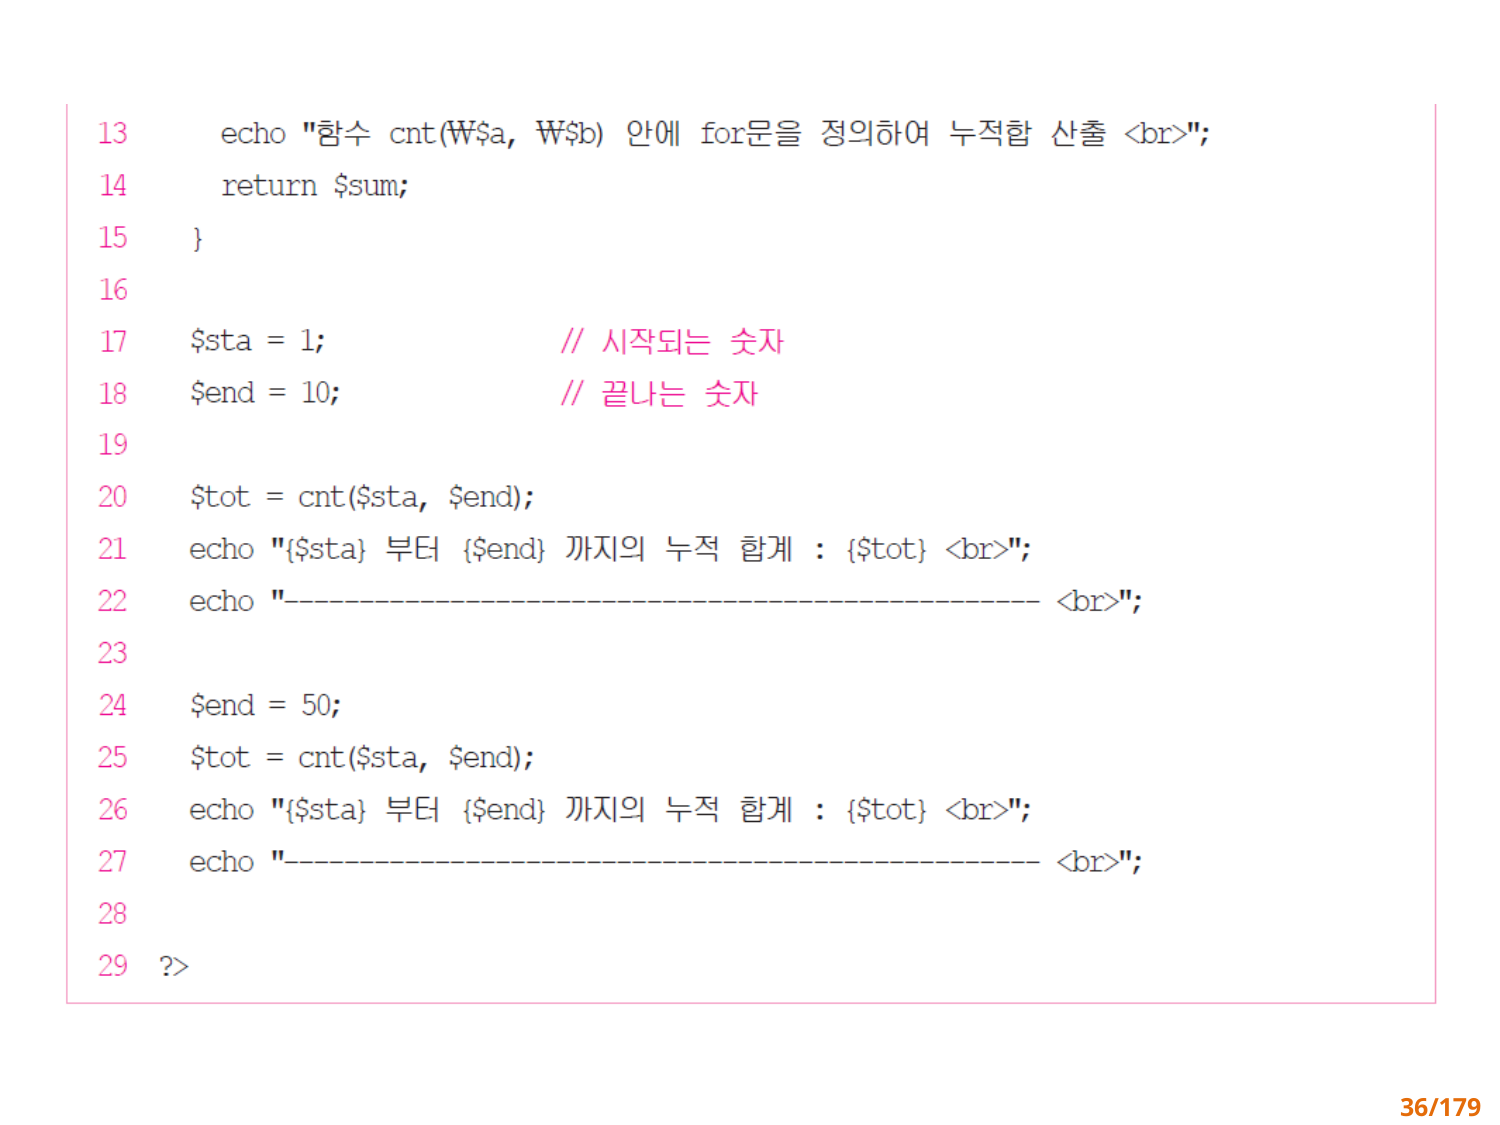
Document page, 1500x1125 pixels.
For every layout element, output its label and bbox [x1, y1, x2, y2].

picture [40, 103, 1459, 1021]
